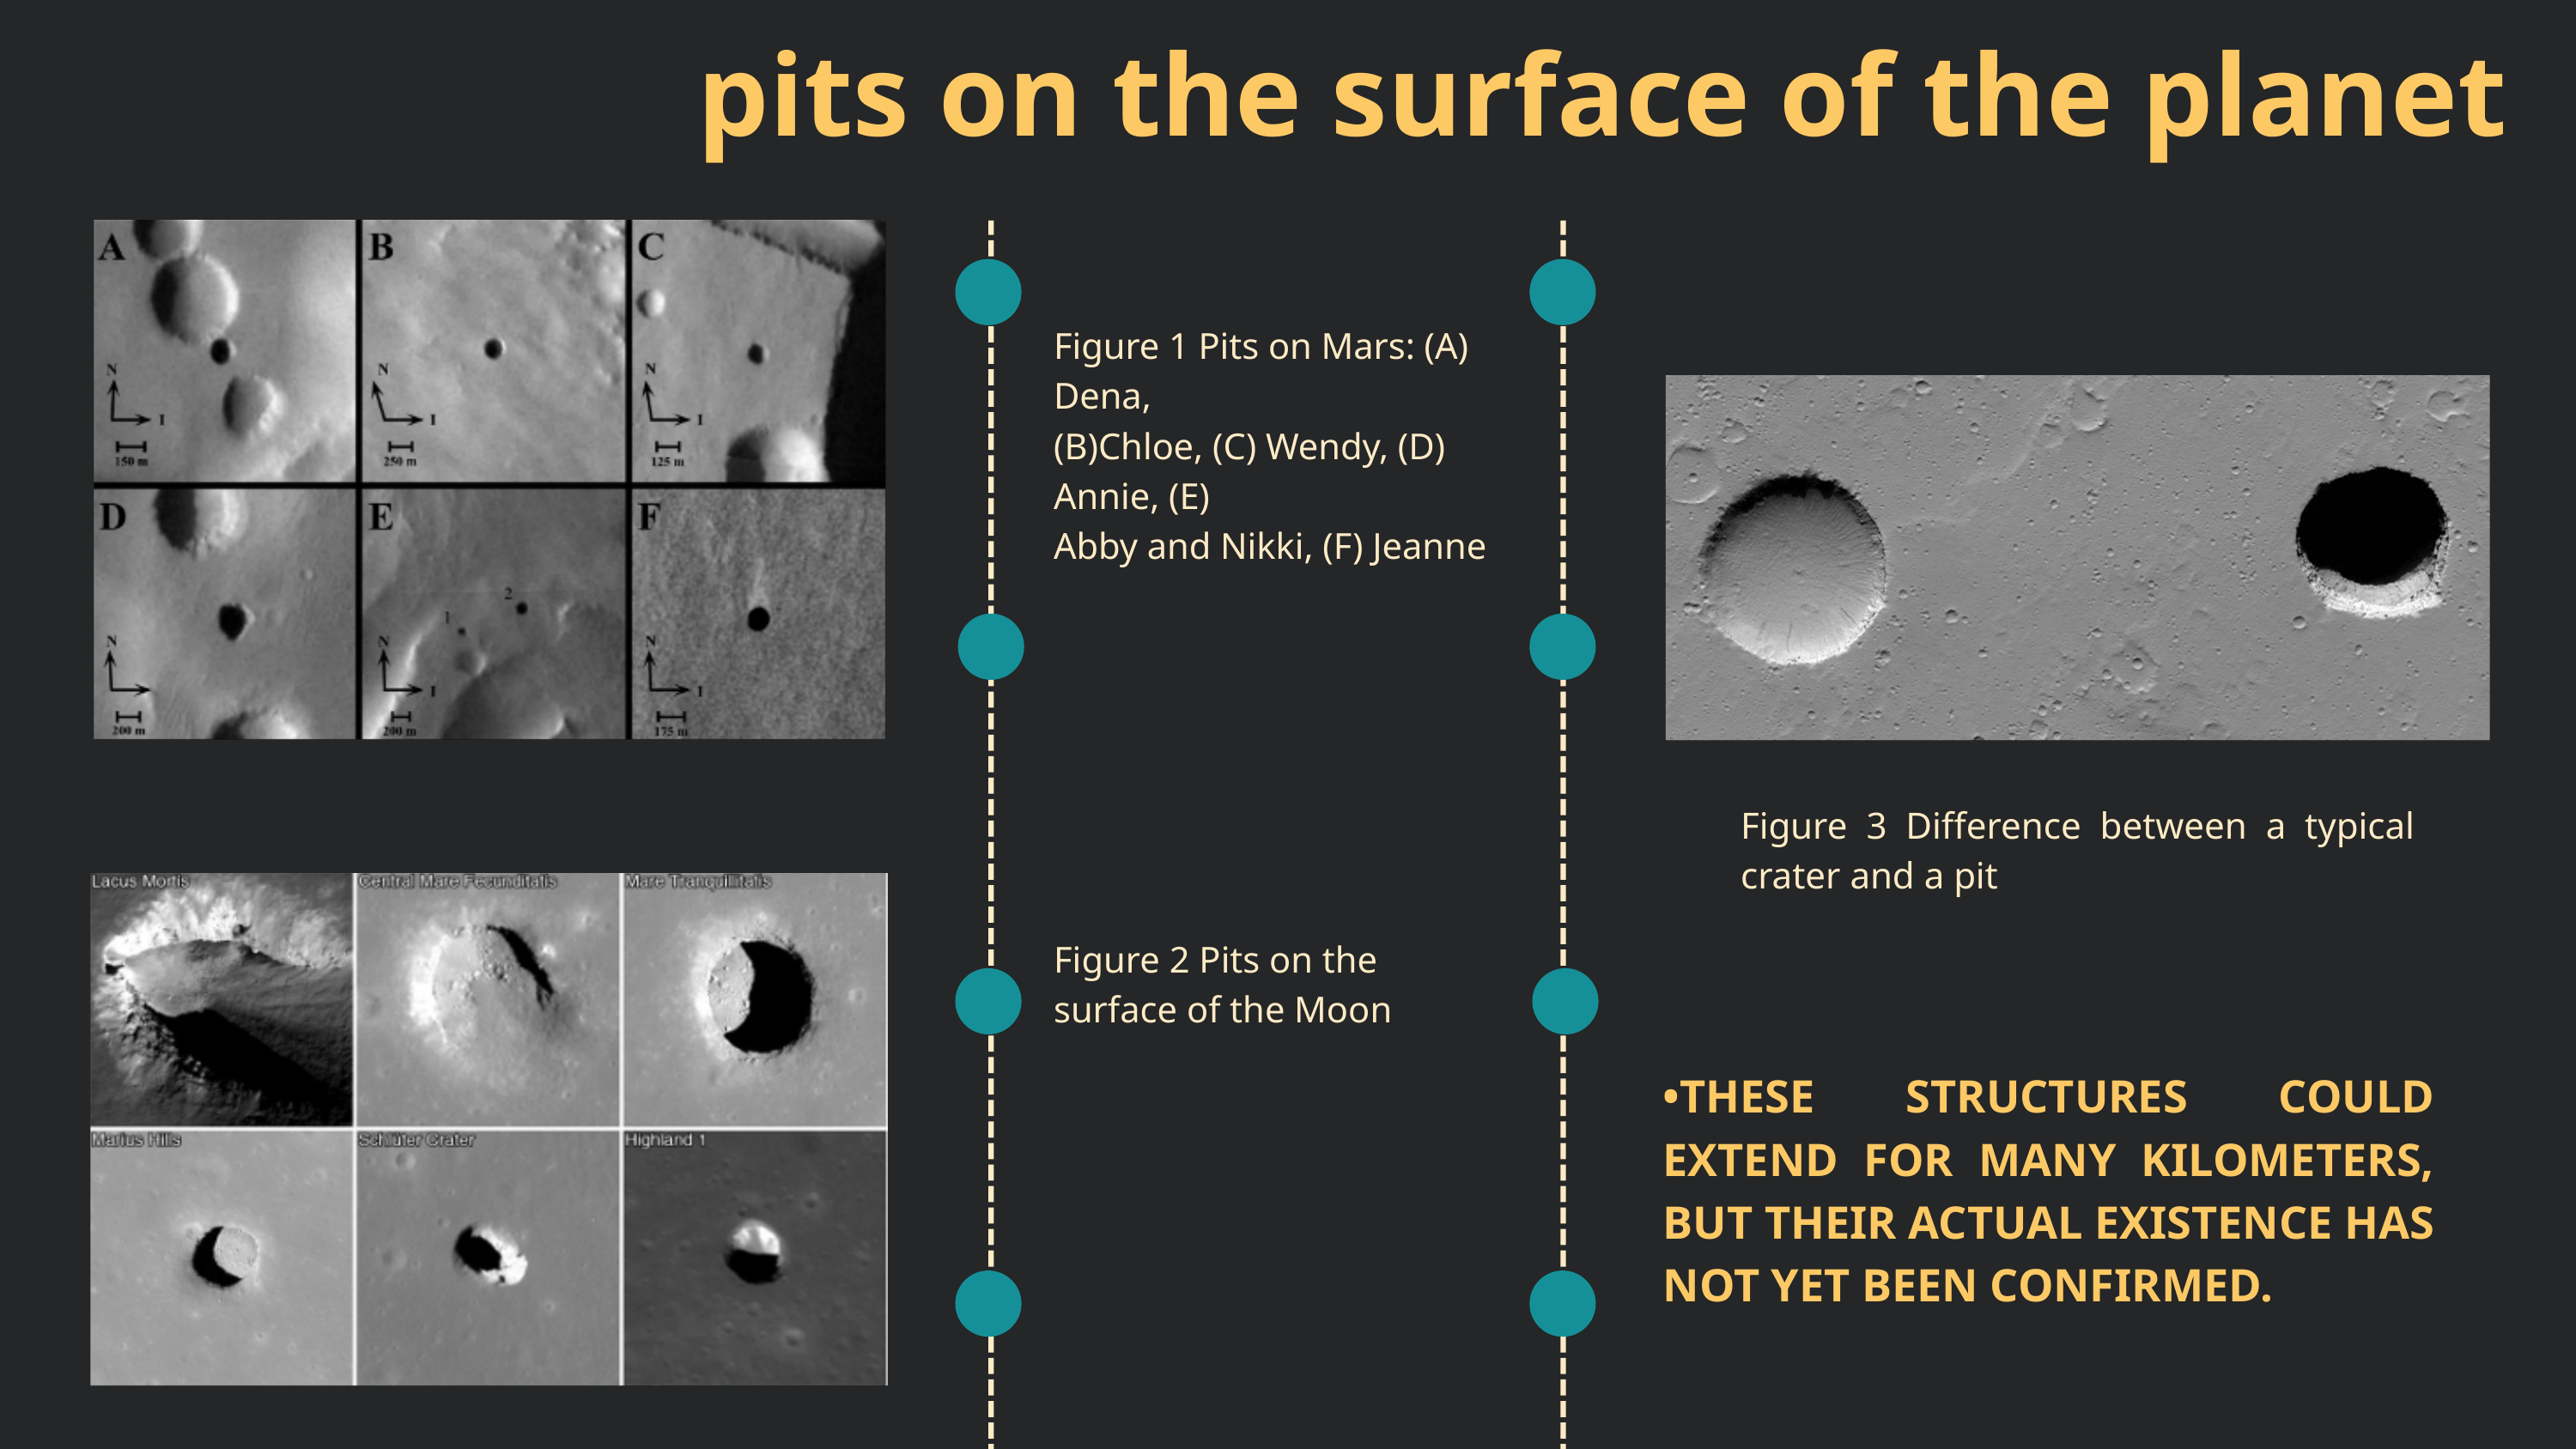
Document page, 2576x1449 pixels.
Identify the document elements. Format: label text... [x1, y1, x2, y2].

text_box Figure 1 Pits on Mars: (A) Dena, (B)Chloe, (C) Wendy, (D) Annie, (E) Abby and Nikki, (F) Jeanne [1053, 316, 1500, 567]
text_box [1665, 375, 2490, 742]
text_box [955, 1270, 1022, 1337]
text_box pits on the surface of the planet [638, 26, 2537, 159]
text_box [957, 613, 1024, 681]
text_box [955, 967, 1022, 1035]
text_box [1529, 613, 1596, 681]
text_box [955, 258, 1022, 326]
text_box [90, 873, 888, 1388]
text_box [94, 220, 888, 742]
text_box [1529, 258, 1596, 326]
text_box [1529, 1270, 1596, 1337]
text_box •THESE STRUCTURES COULD EXTEND FOR MANY KILOMETERS, BUT THEIR ACTUAL EXISTENCE HAS NOT YET BEEN CONFIRMED. [1662, 1058, 2435, 1311]
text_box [1532, 967, 1599, 1035]
text_box Figure 2 Pits on the surface of the Moon [1053, 930, 1500, 1030]
text_box Figure 3 Difference between a typical crater and a pit [1741, 795, 2415, 947]
